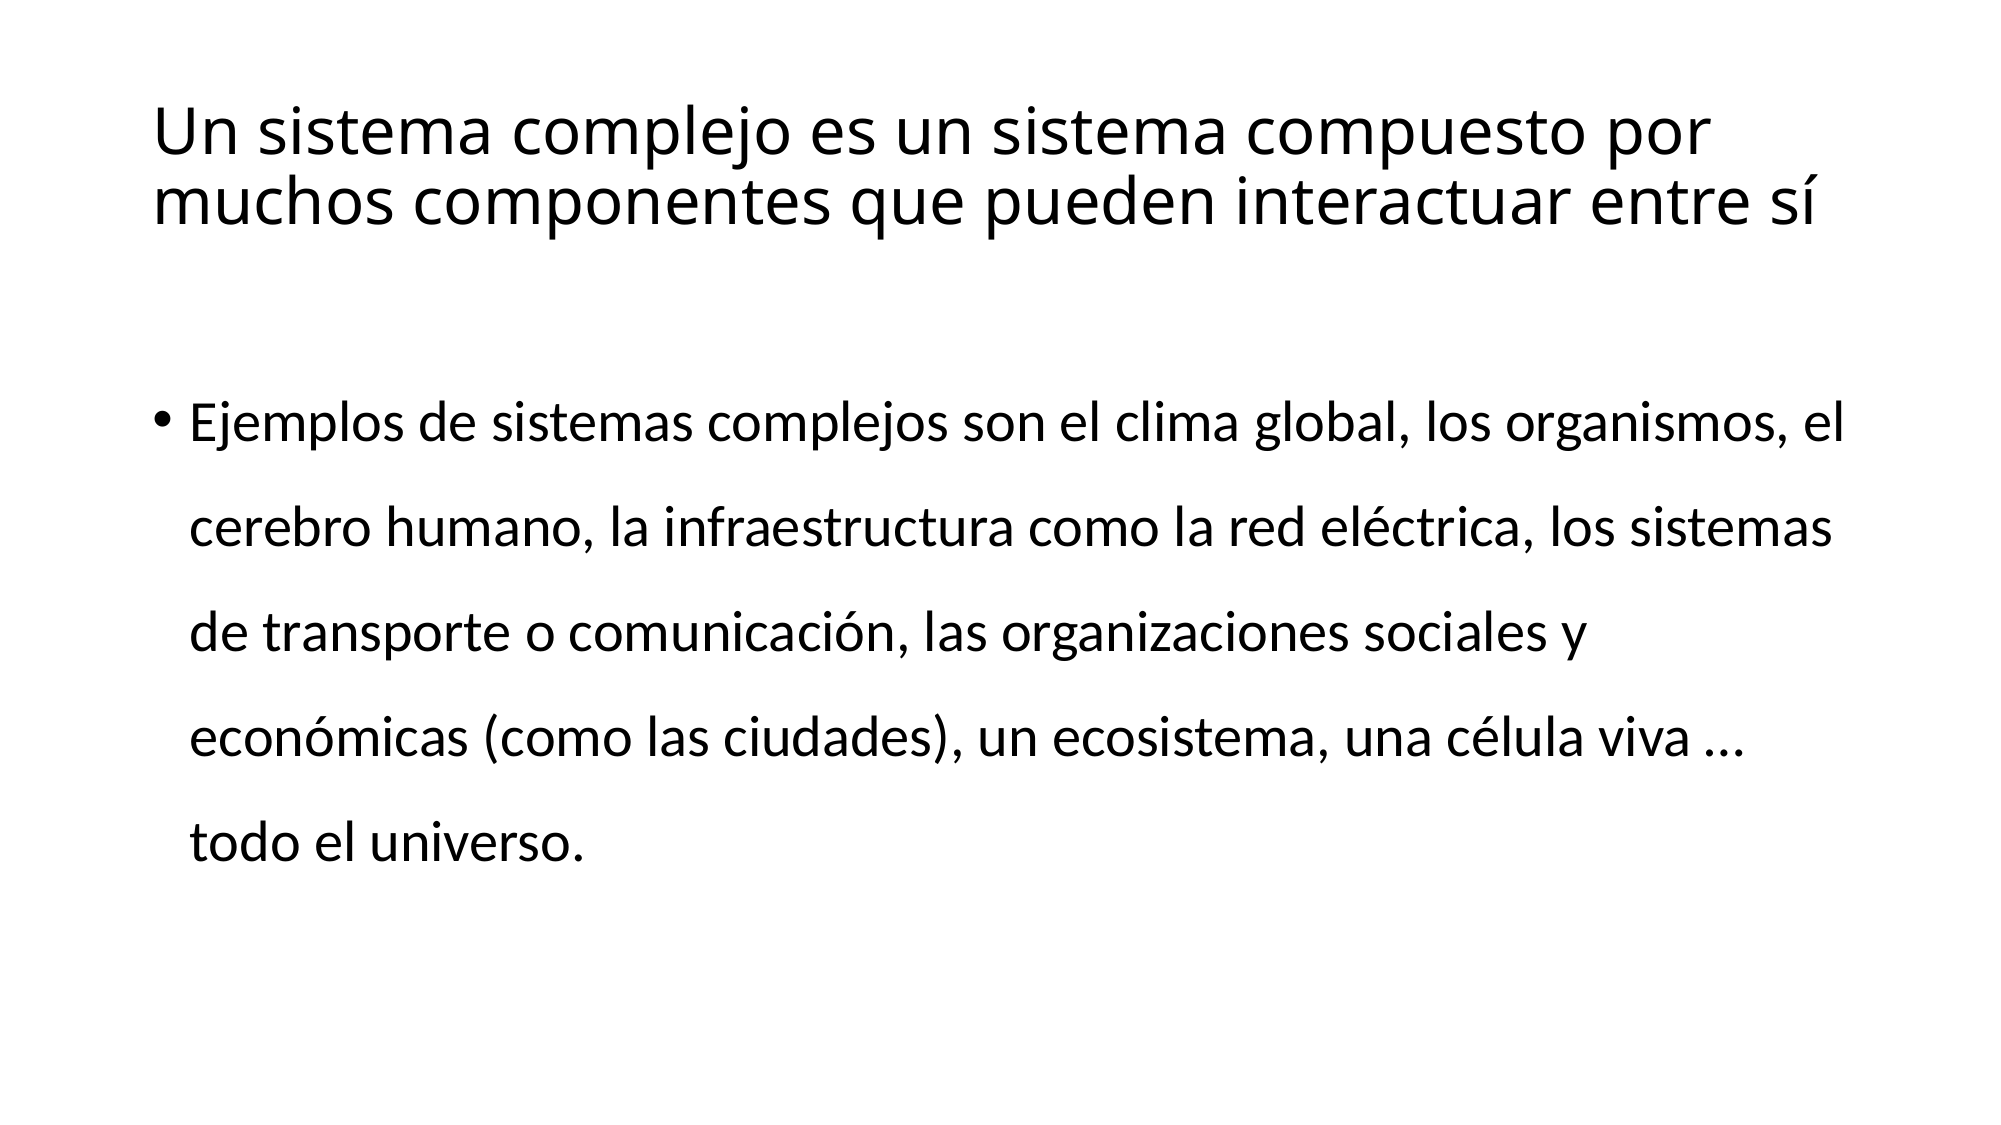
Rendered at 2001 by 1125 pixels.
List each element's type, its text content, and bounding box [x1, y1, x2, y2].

list Ejemplos de sistemas complejos son el clima global, los organismos, el cerebro humano, la infraestructura como la red eléctrica, los sistemas de transporte o comunicación, las organizaciones sociales y económicas (como las ciudades), un ecosistema, una célula viva … todo el universo. [137, 340, 1863, 1014]
title Un sistema complejo es un sistema compuesto por muchos componentes que pueden interactuar entre sí [137, 59, 1863, 278]
